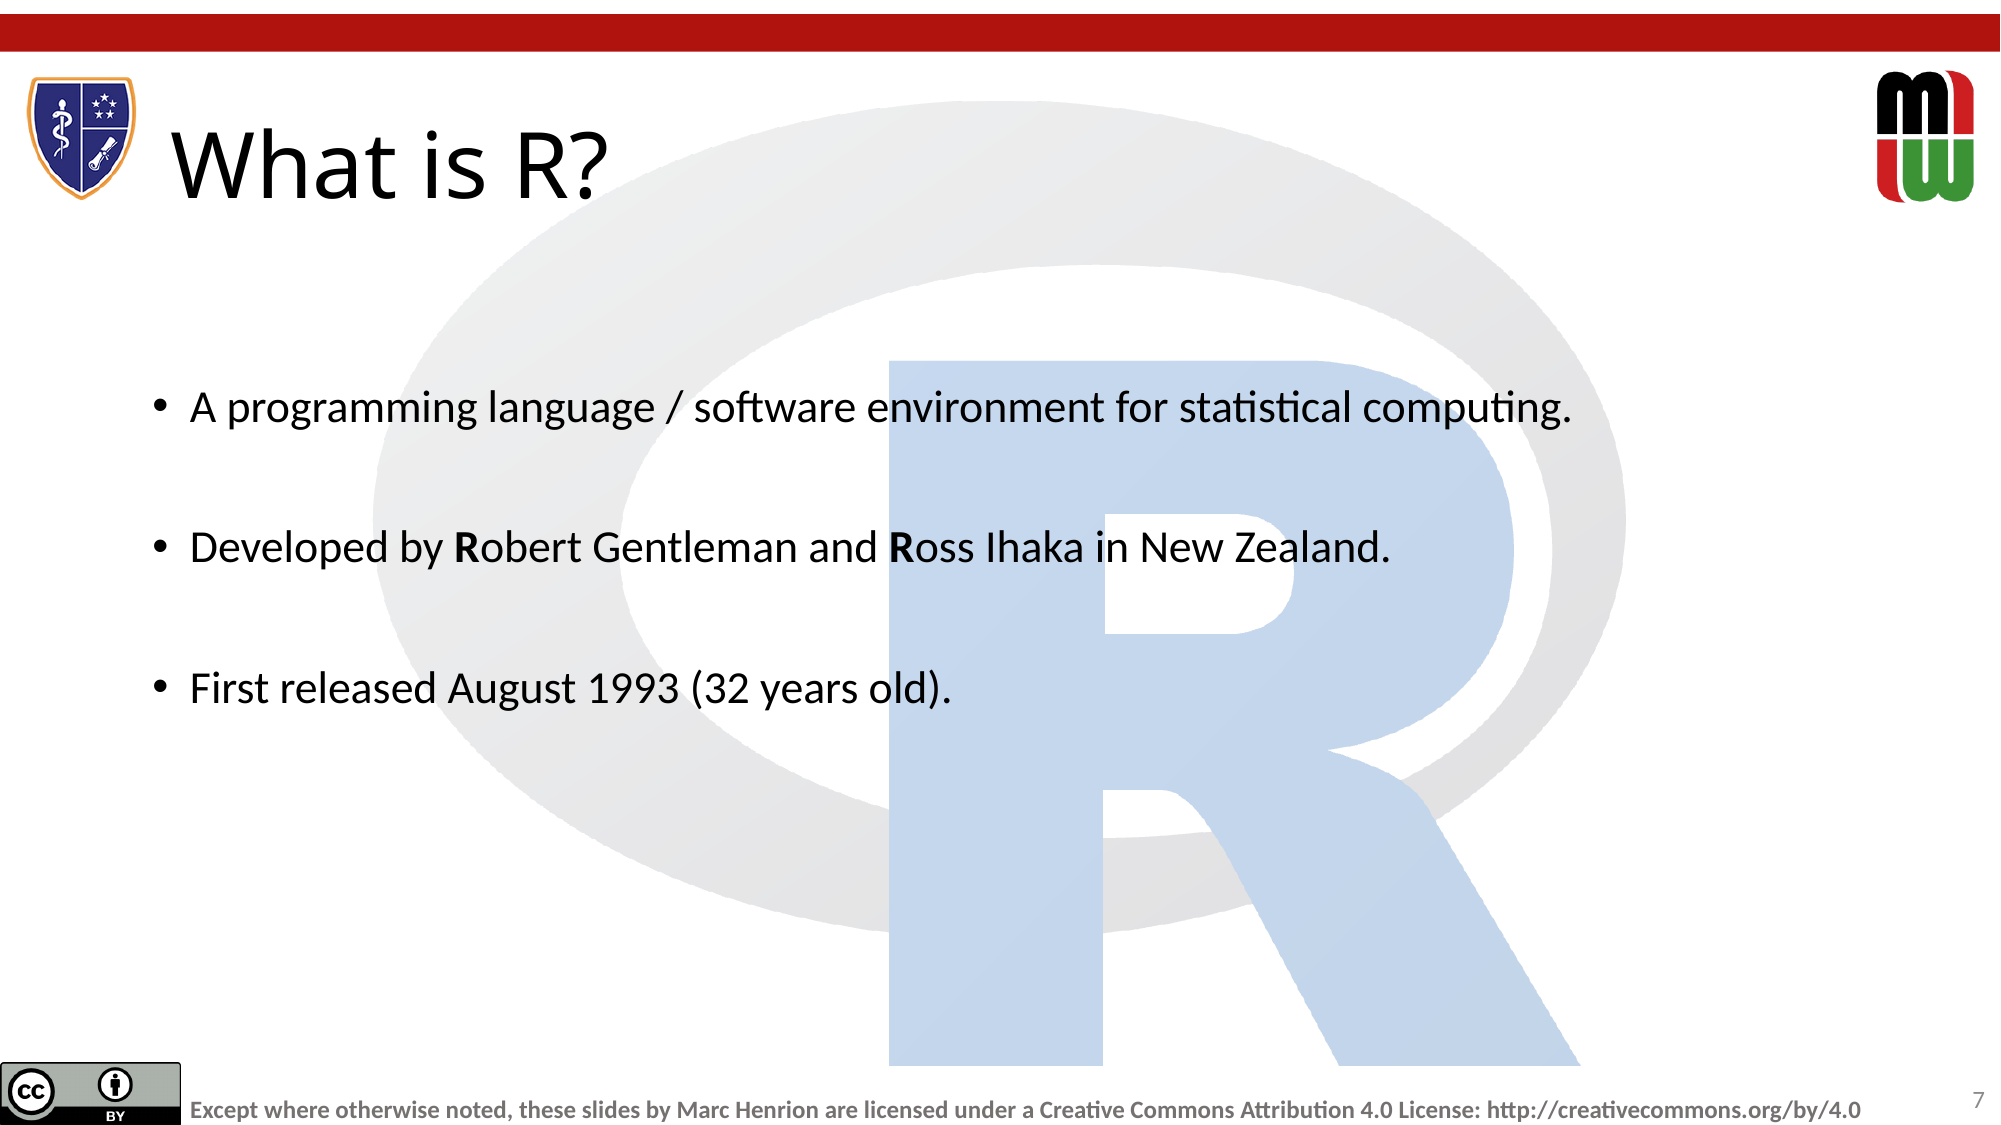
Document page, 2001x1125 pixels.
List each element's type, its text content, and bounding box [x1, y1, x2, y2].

title What is R? [155, 59, 1851, 278]
picture [0, 1062, 181, 1125]
list A programming language / software environment for statistical computing. Developed by Robert Gentleman and Ross Ihaka in New Zealand. First released August 1993 (32 years old). [137, 299, 1863, 1066]
picture [0, 53, 161, 215]
slide_number 7 [1550, 1073, 2000, 1125]
